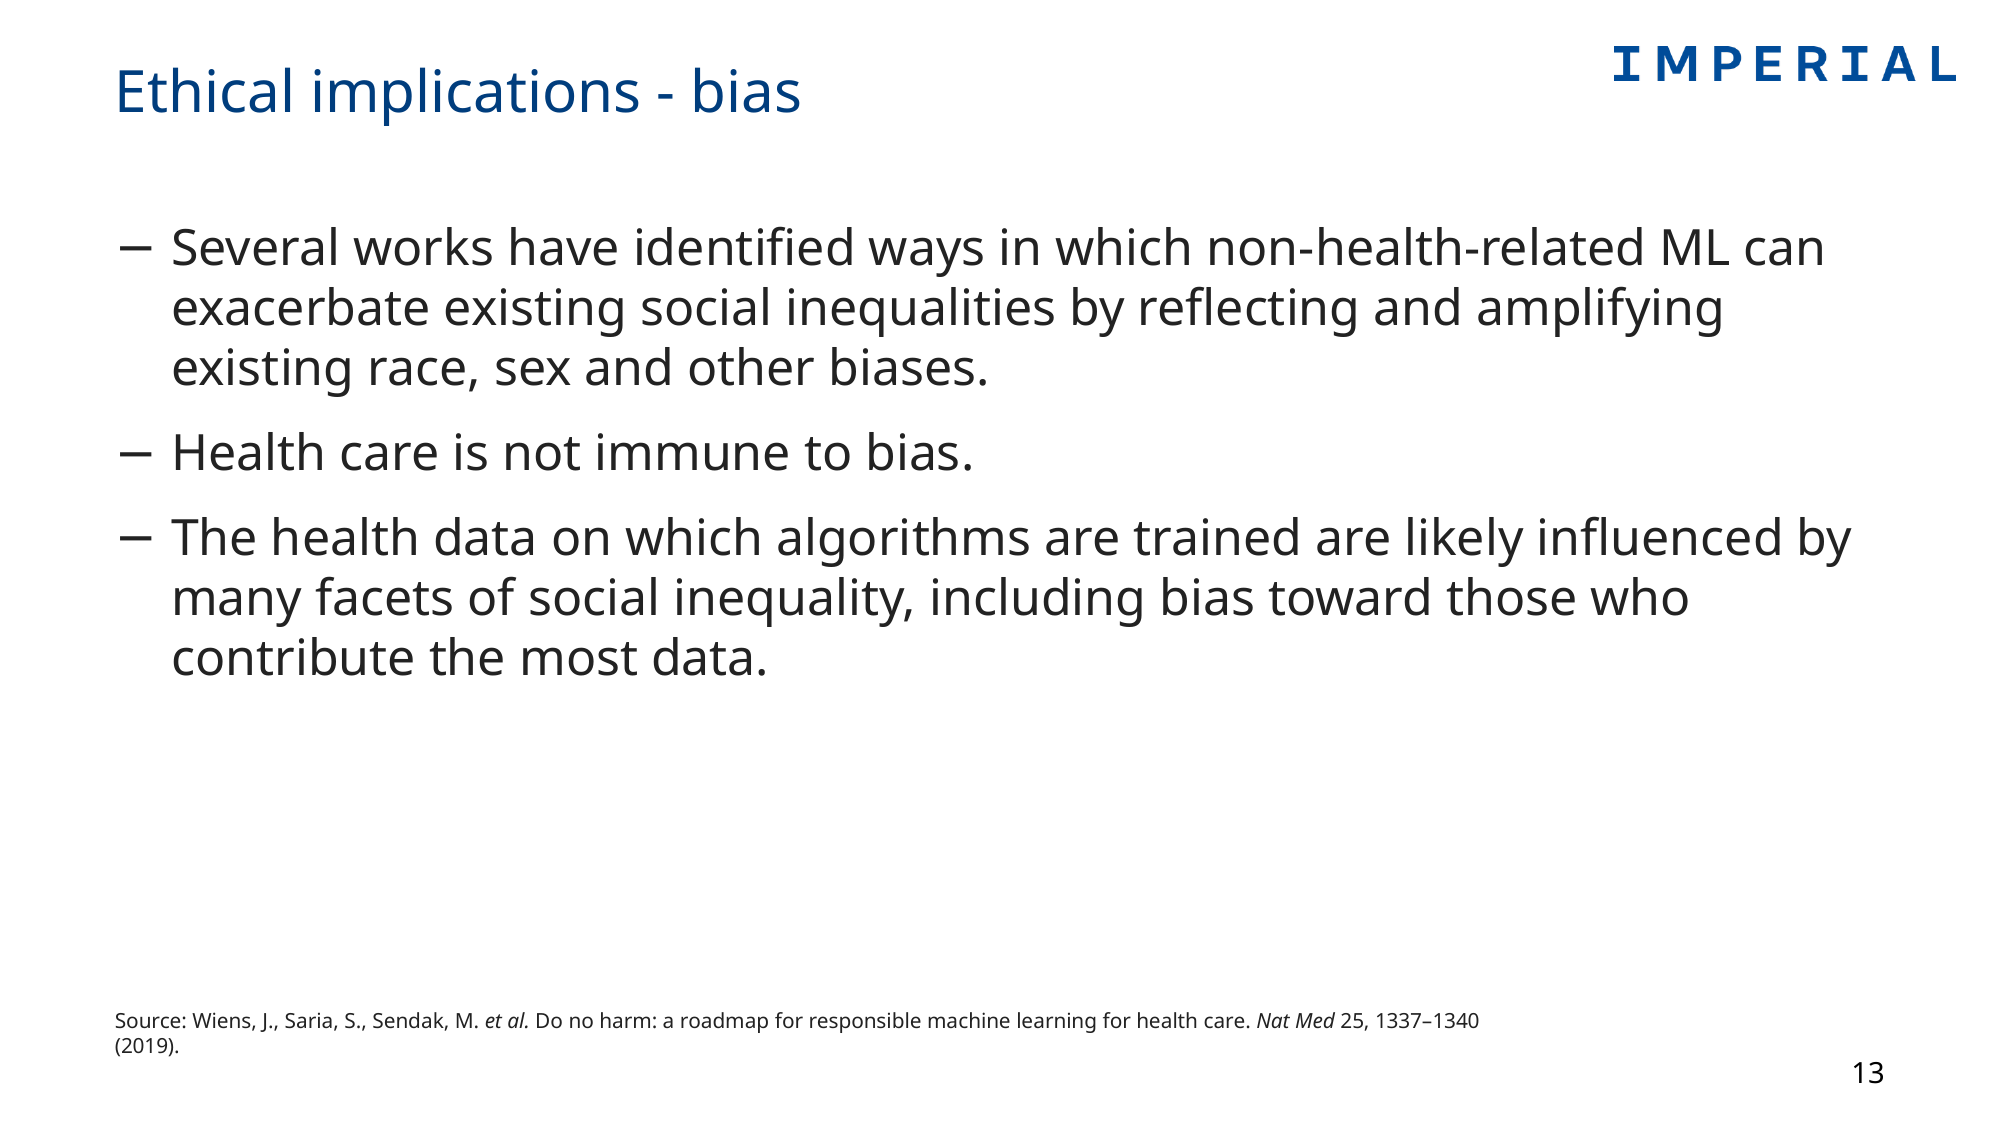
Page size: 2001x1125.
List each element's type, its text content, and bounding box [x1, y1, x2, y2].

list Several works have identified ways in which non-health-related ML can exacerbate existing social inequalities by reflecting and amplifying existing race, sex and other biases. Health care is not immune to bias. The health data on which algorithms are trained are likely influenced by many facets of social inequality, including bias toward those who contribute the most data. [99, 208, 1900, 1024]
picture [1900, 46, 1956, 81]
title Ethical implications - bias [99, 0, 1900, 184]
slide_number 13 [1433, 1046, 1901, 1103]
text_box Source: Wiens, J., Saria, S., Sendak, M. et al. Do no harm: a roadmap for responsible machine learning for health care. Nat Med 25, 1337–1340 (2019). [99, 1000, 1532, 1065]
